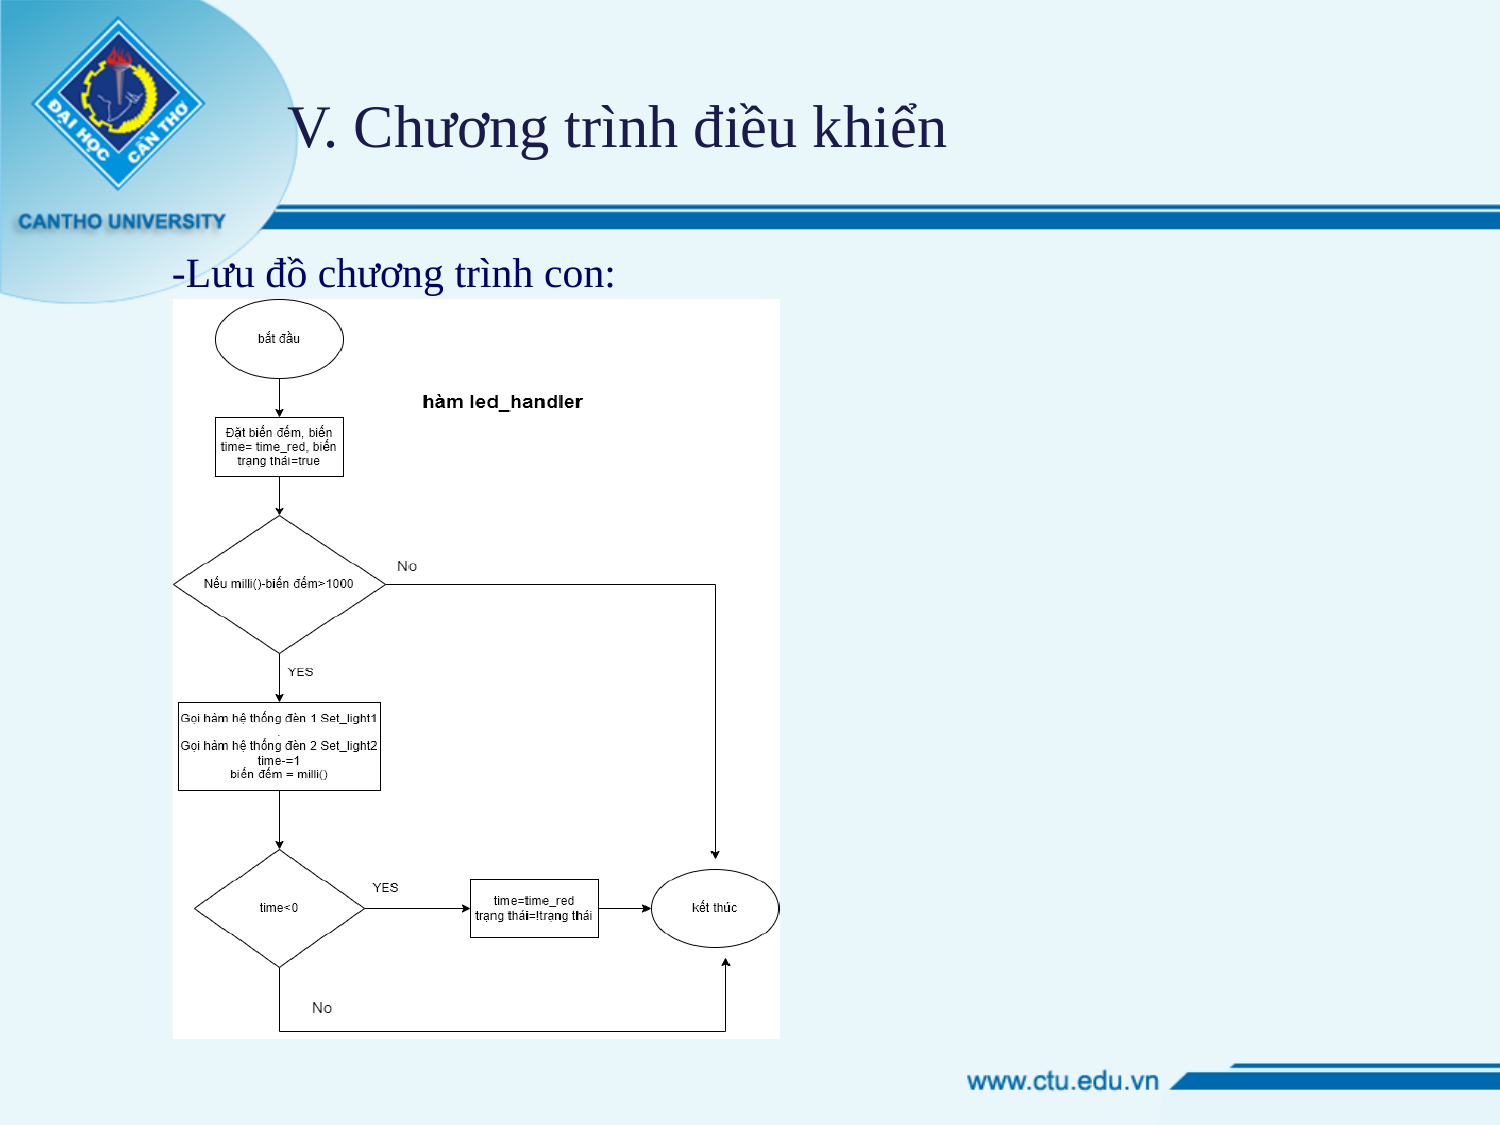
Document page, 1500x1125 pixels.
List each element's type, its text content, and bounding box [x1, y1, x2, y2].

text_box V. Chương trình điều khiển [287, 86, 1463, 161]
list -Lưu đồ chương trình con: [138, 238, 1196, 864]
picture [0, 0, 1500, 1125]
